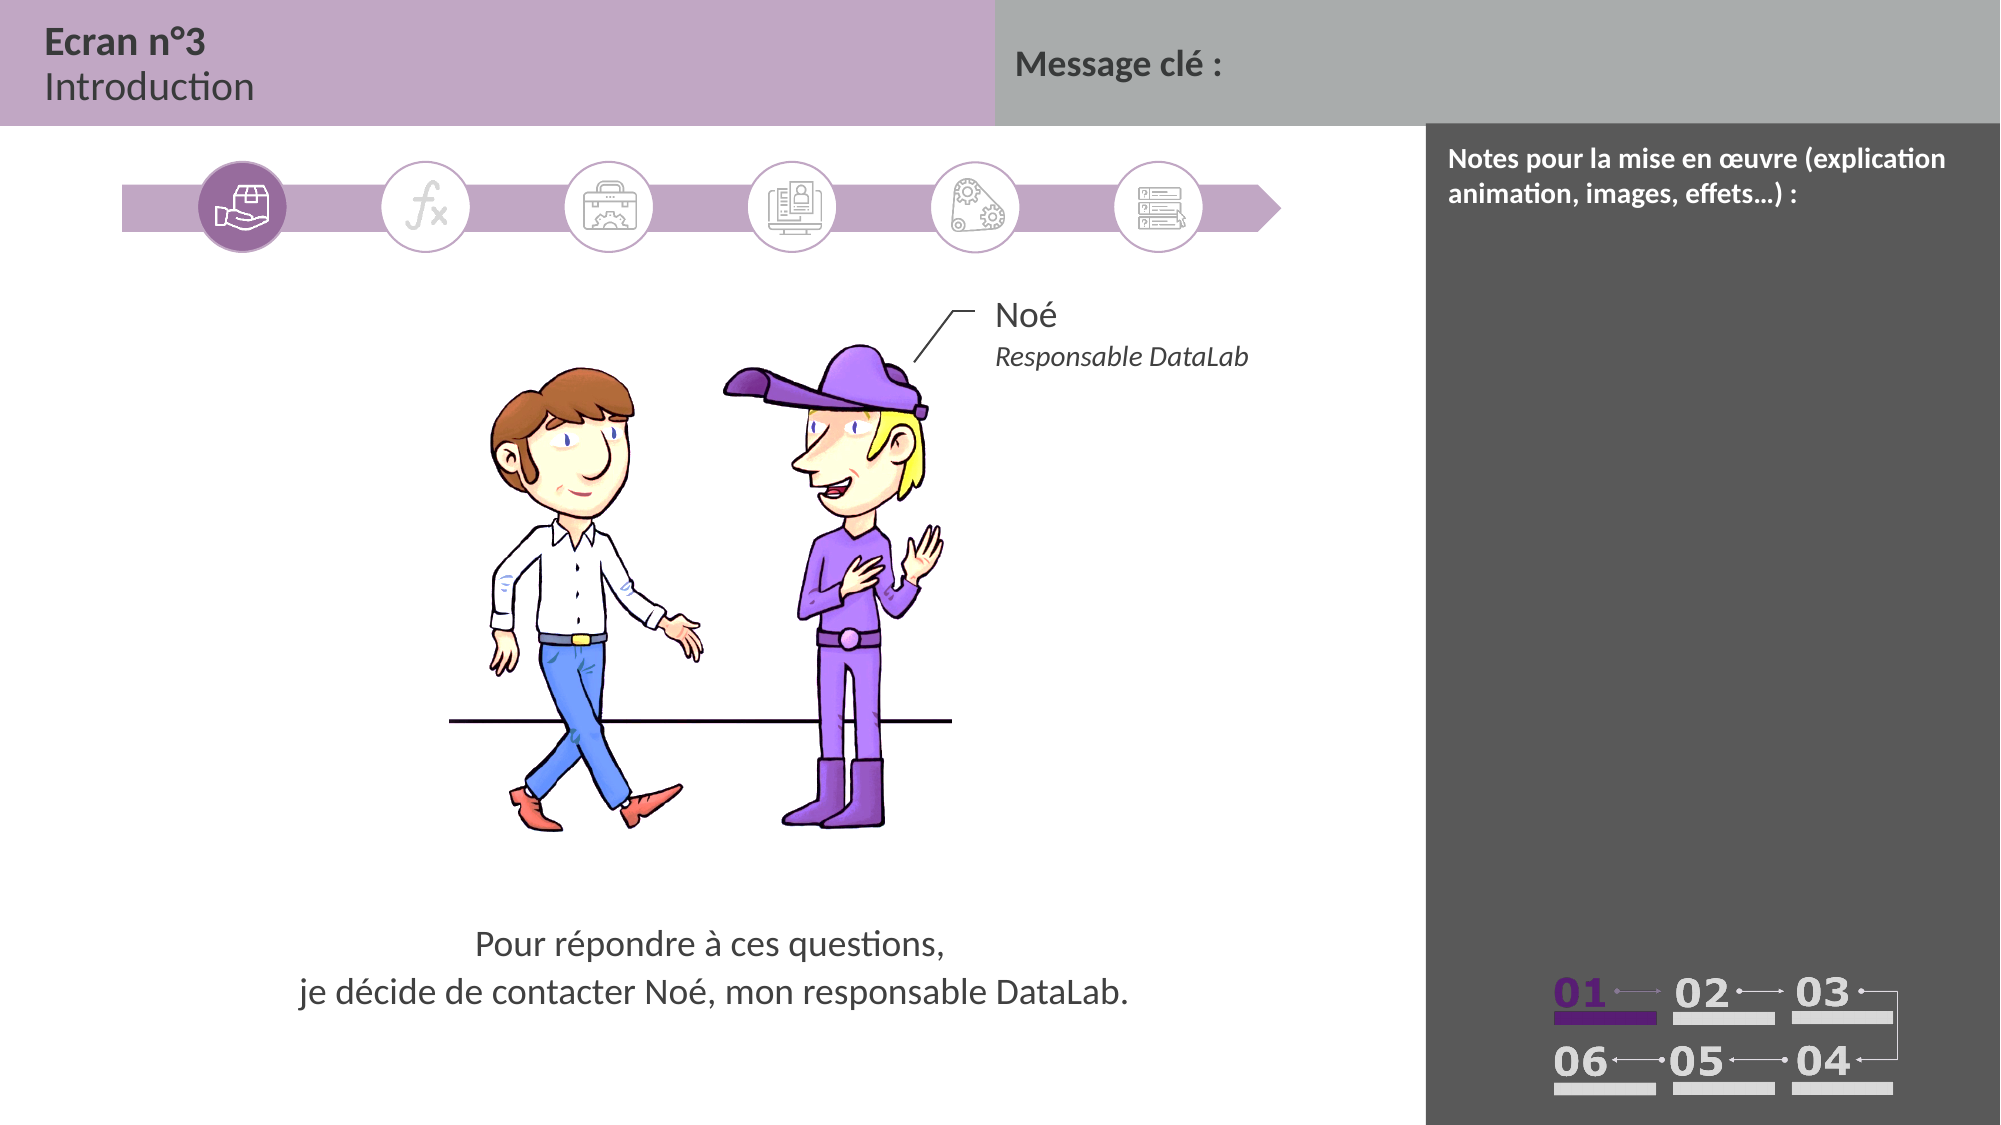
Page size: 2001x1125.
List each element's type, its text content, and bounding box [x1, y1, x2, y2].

text_box Pour répondre à ces questions, je décide de contacter Noé, mon responsable DataLab. [27, 908, 1403, 1020]
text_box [914, 311, 975, 363]
picture [1528, 954, 1898, 1108]
title Ecran n°3 Introduction [29, 4, 967, 124]
text_box Noé Responsable DataLab [980, 278, 1366, 380]
picture [768, 181, 822, 235]
picture [583, 178, 637, 233]
picture [215, 180, 269, 235]
text_box [1425, 122, 2000, 1125]
picture [401, 180, 451, 230]
text_box Notes pour la mise en œuvre (explication animation, images, effets…) : [1433, 131, 1980, 217]
list Message clé : [999, 10, 2000, 119]
text_box [1442, 239, 1980, 1091]
picture [449, 312, 952, 838]
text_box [122, 161, 1282, 253]
picture [951, 178, 1005, 233]
